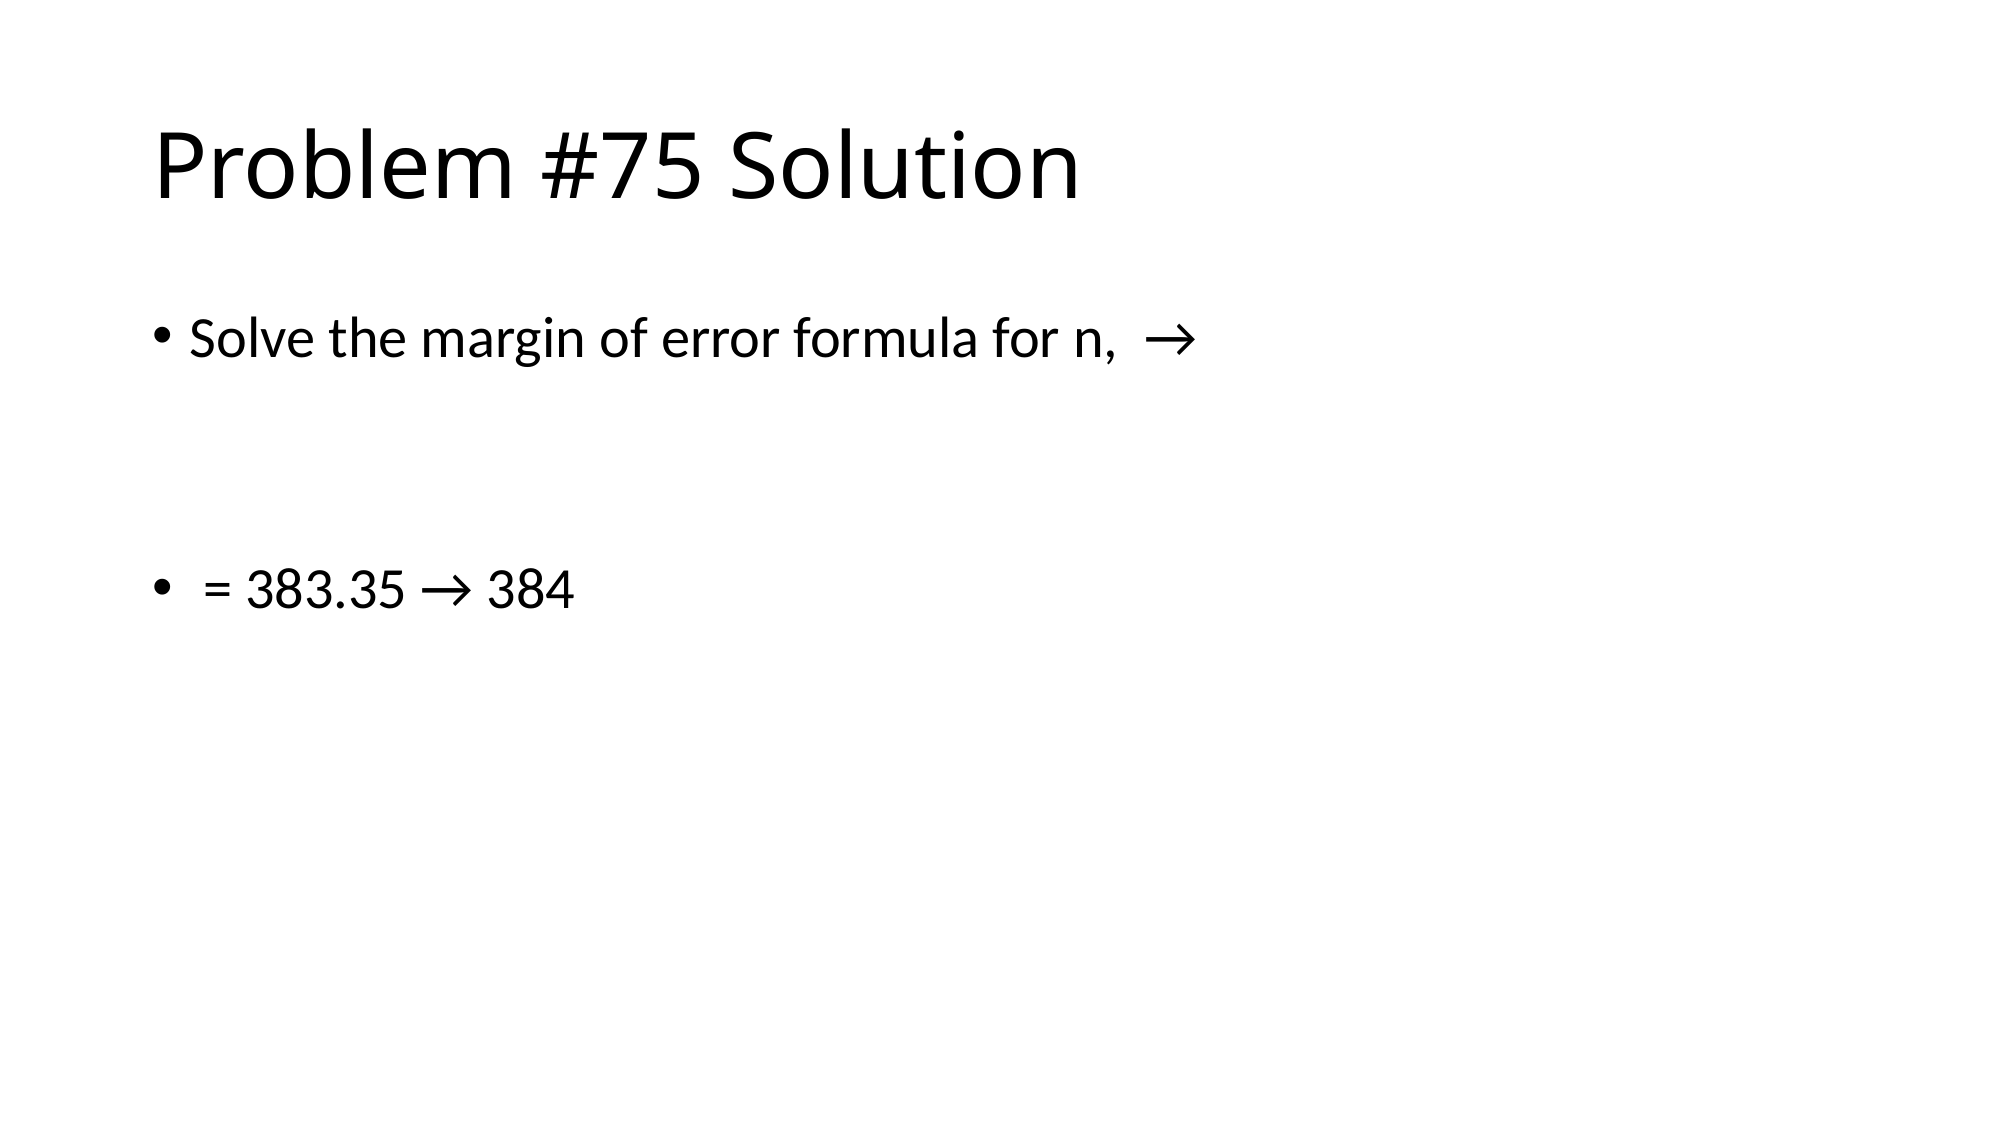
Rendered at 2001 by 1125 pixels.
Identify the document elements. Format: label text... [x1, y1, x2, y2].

title Problem #75 Solution [137, 59, 1863, 278]
